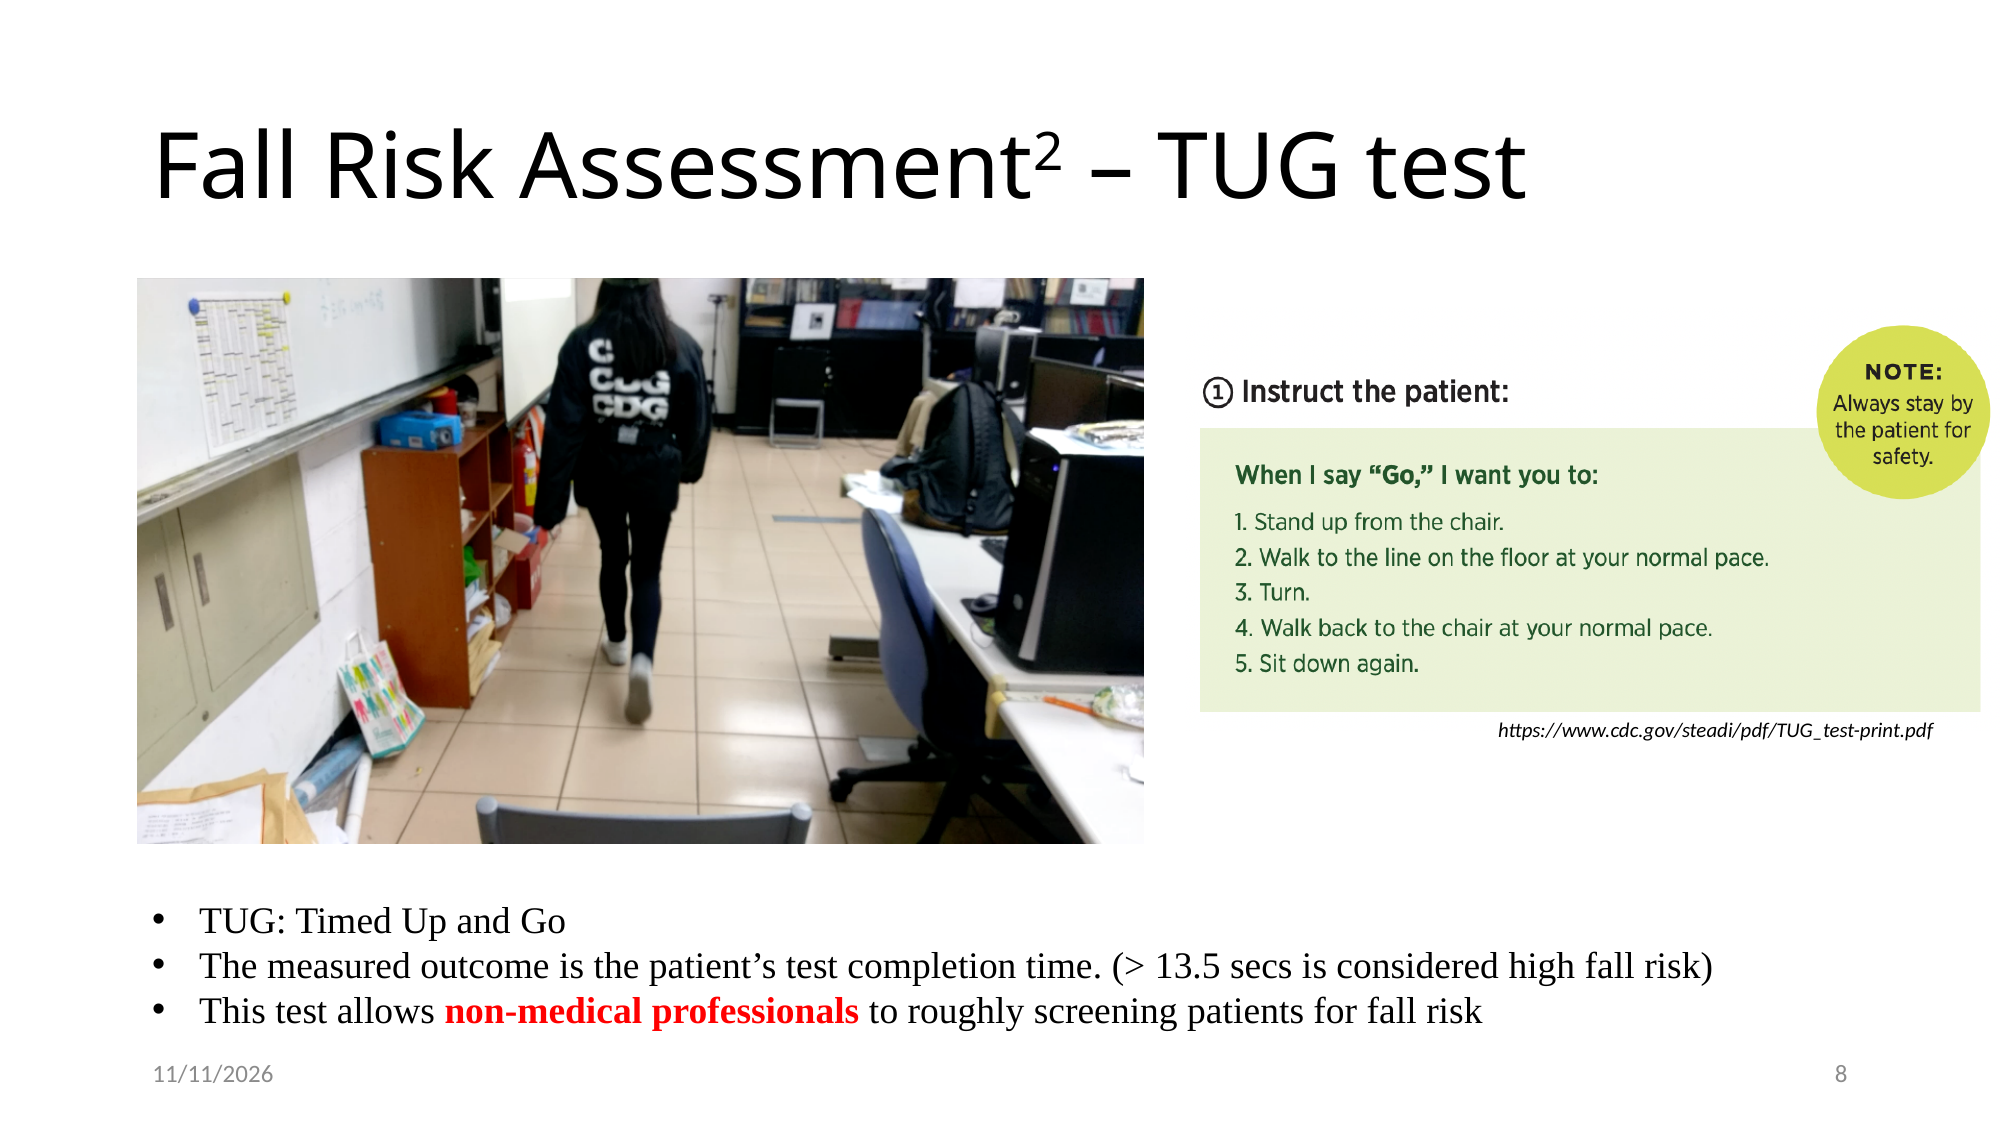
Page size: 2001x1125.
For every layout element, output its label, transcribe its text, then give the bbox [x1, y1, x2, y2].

text_box https://www.cdc.gov/steadi/pdf/TUG_test-print.pdf [1483, 731, 1949, 749]
slide_number 7 [1412, 1042, 1863, 1103]
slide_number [137, 1042, 588, 1103]
title Fall Risk Assessment2 – TUG test [137, 59, 1863, 278]
picture [137, 277, 1144, 844]
picture [1185, 307, 2000, 731]
text_box TUG: Timed Up and Go The measured outcome is the patient’s test completion time. (> 13.5 secs is considered high fall risk) This test allows non-medical professionals to roughly screening patients for fall risk [137, 888, 1733, 1039]
